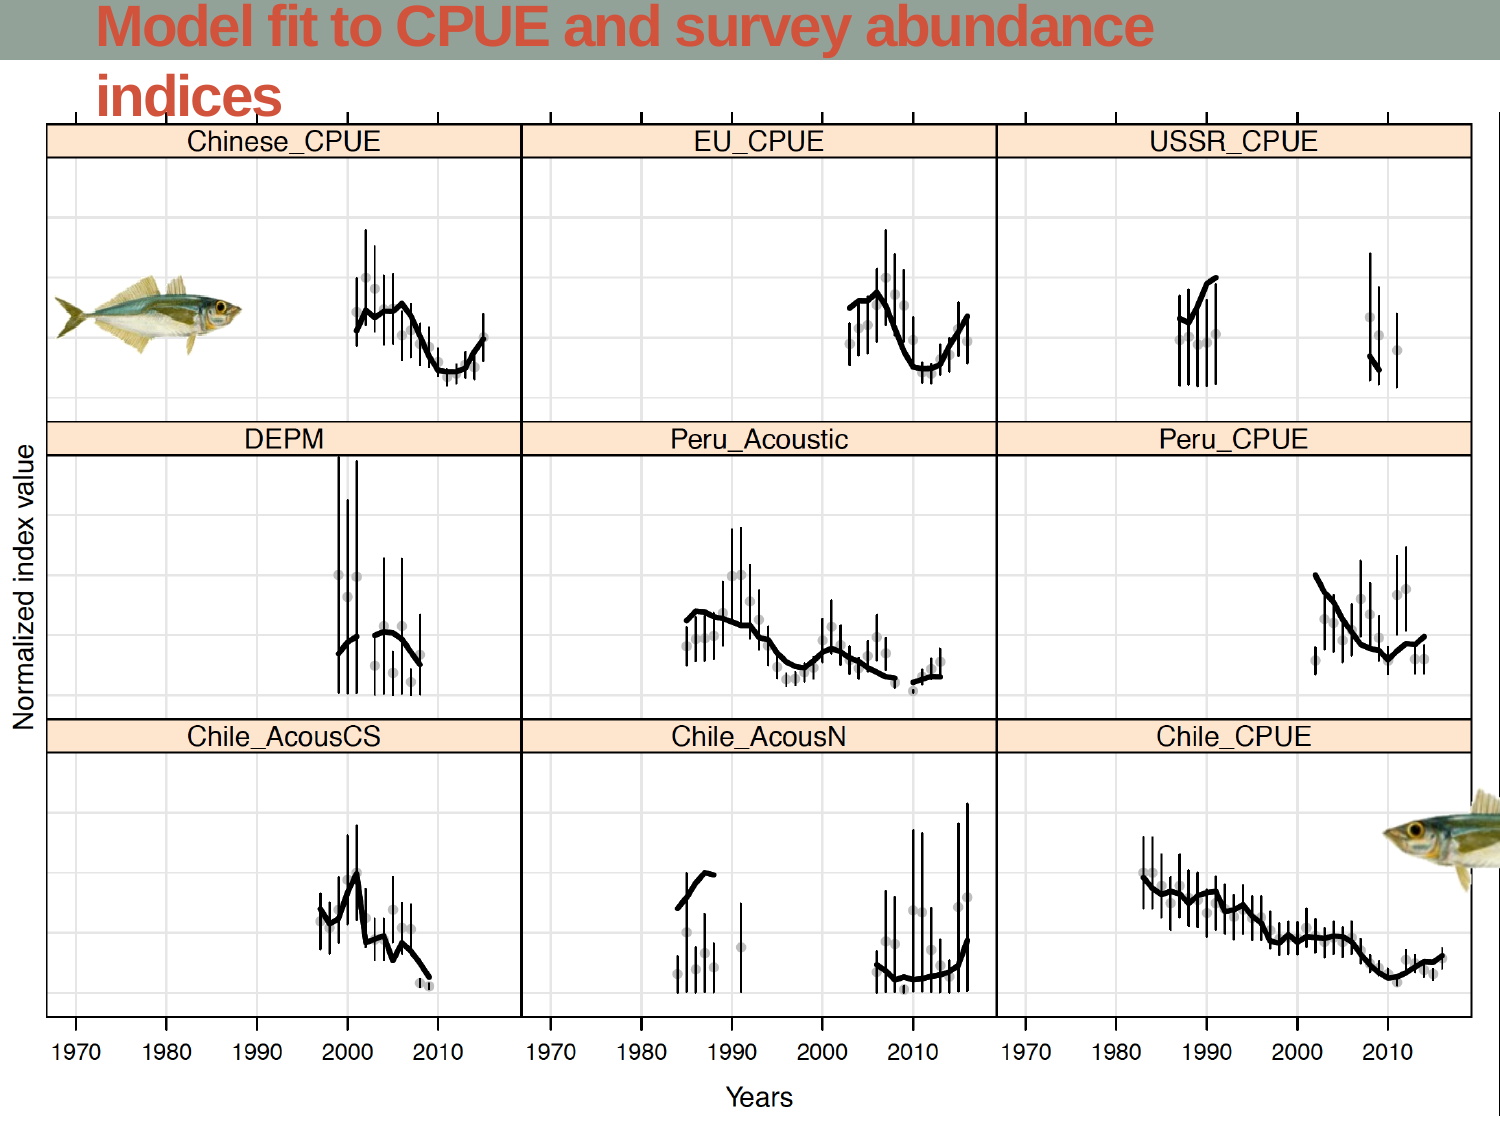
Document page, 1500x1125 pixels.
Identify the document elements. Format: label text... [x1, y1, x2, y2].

title Model fit to CPUE and survey abundance indices [80, 0, 1306, 110]
picture [0, 112, 1500, 1116]
